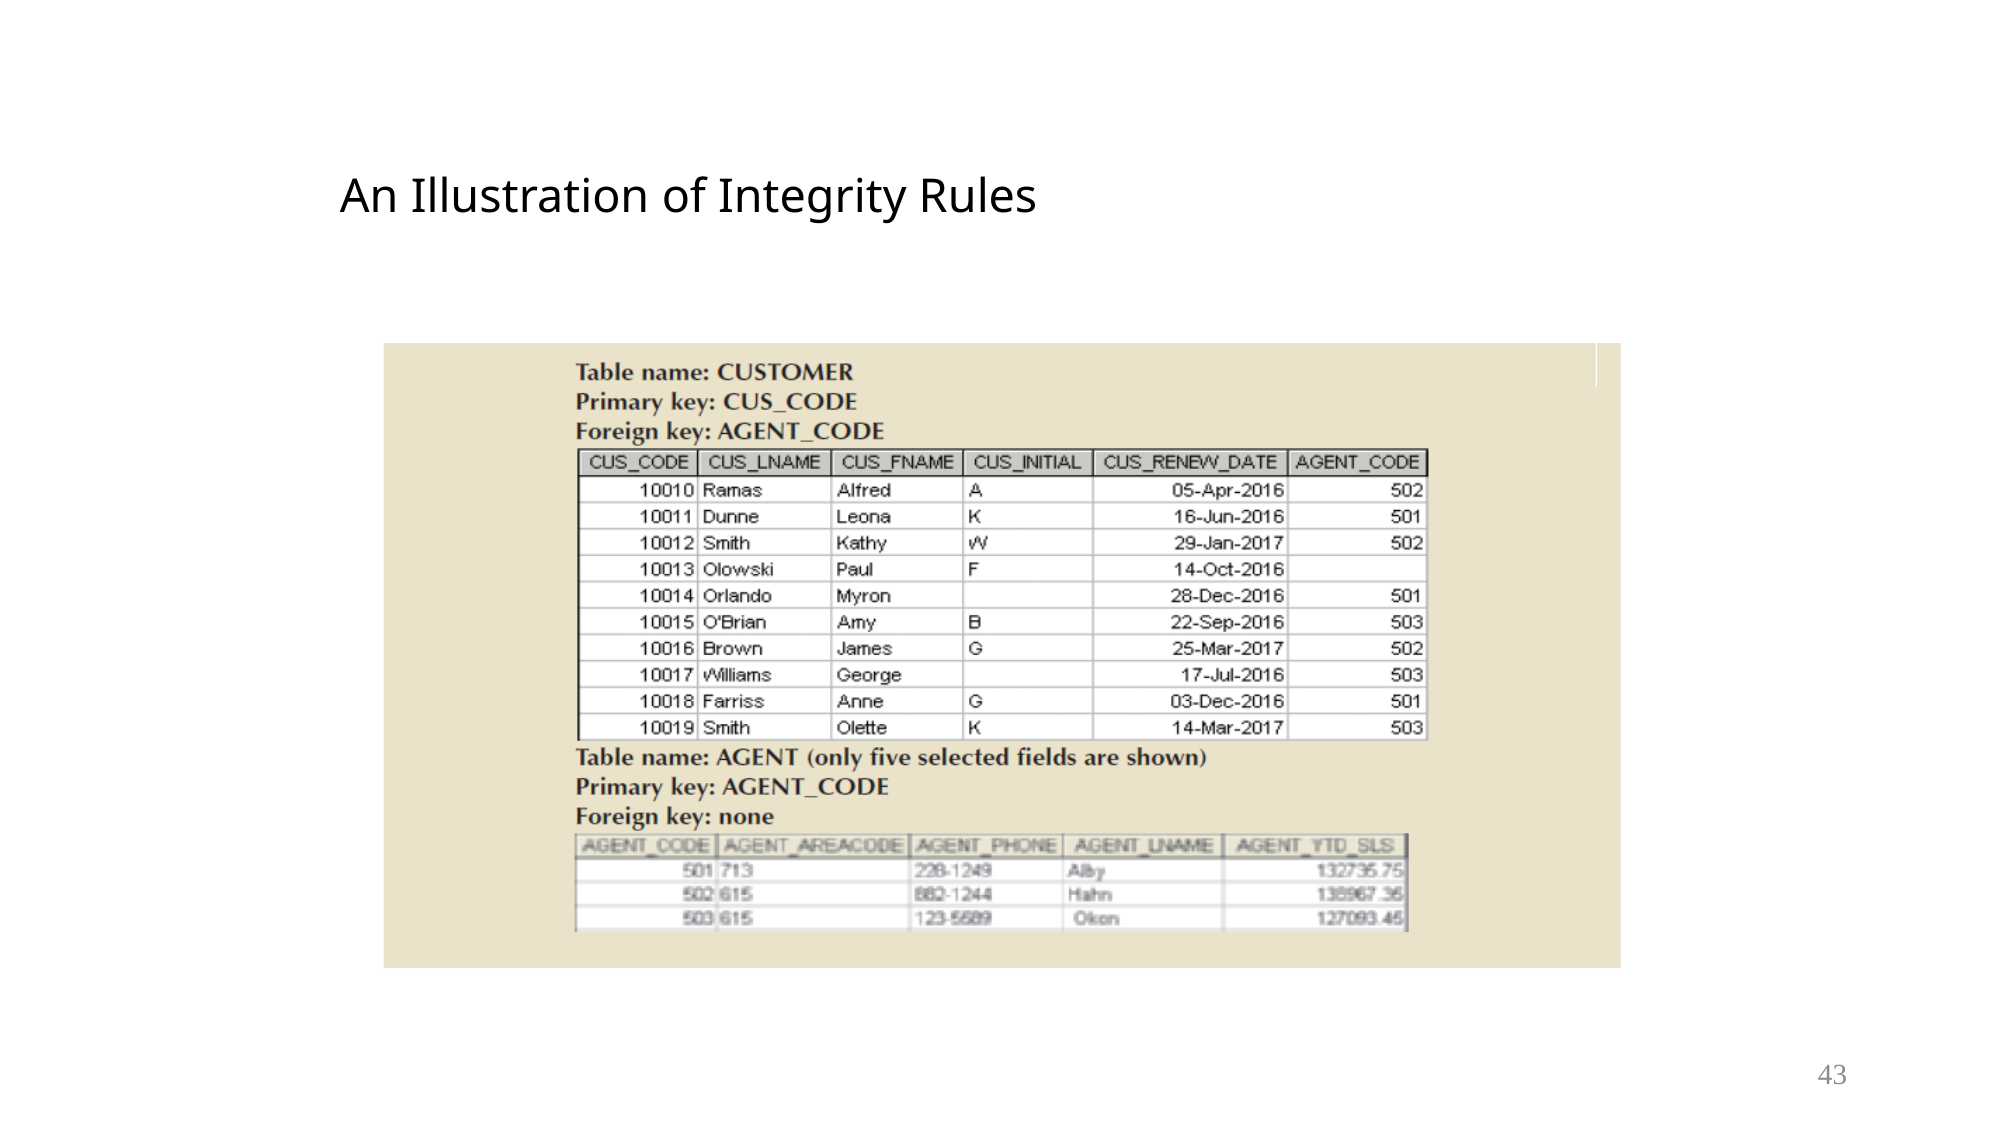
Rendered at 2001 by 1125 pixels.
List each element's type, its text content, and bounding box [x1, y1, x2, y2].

slide_number 43 [1412, 1042, 1863, 1103]
title An Illustration of Integrity Rules [324, 112, 1675, 288]
picture [360, 343, 1635, 981]
